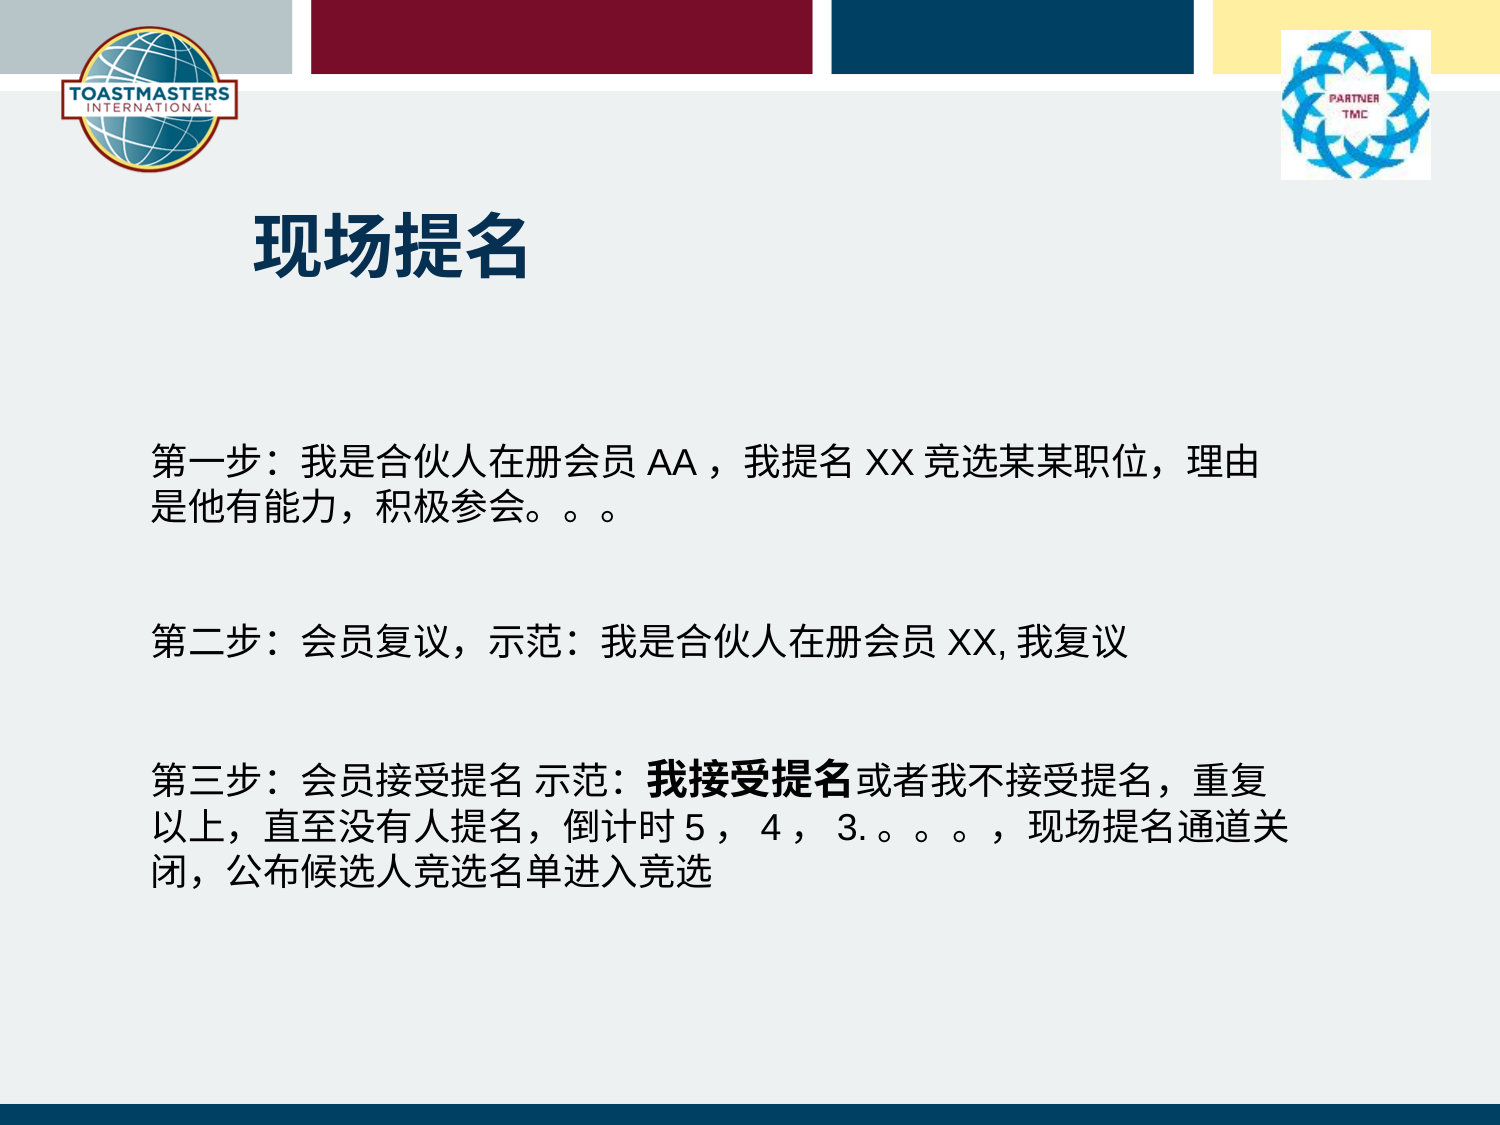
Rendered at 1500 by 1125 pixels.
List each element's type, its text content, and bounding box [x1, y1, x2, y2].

text_box 现场提名 [237, 149, 1500, 338]
picture [0, 0, 1500, 1103]
text_box 第一步：我是合伙人在册会员AA，我提名XX竞选某某职位，理由是他有能力，积极参会。。。 第二步：会员复议，示范：我是合伙人在册会员XX,我复议 第三步：会员接受提名 示范：我接受提名或者我不接受提名，重复以上，直至没有人提名，倒计时5，4，3.。。。，现场提名通道关闭，公布候选人竞选名单进入竞选 [135, 385, 1306, 901]
